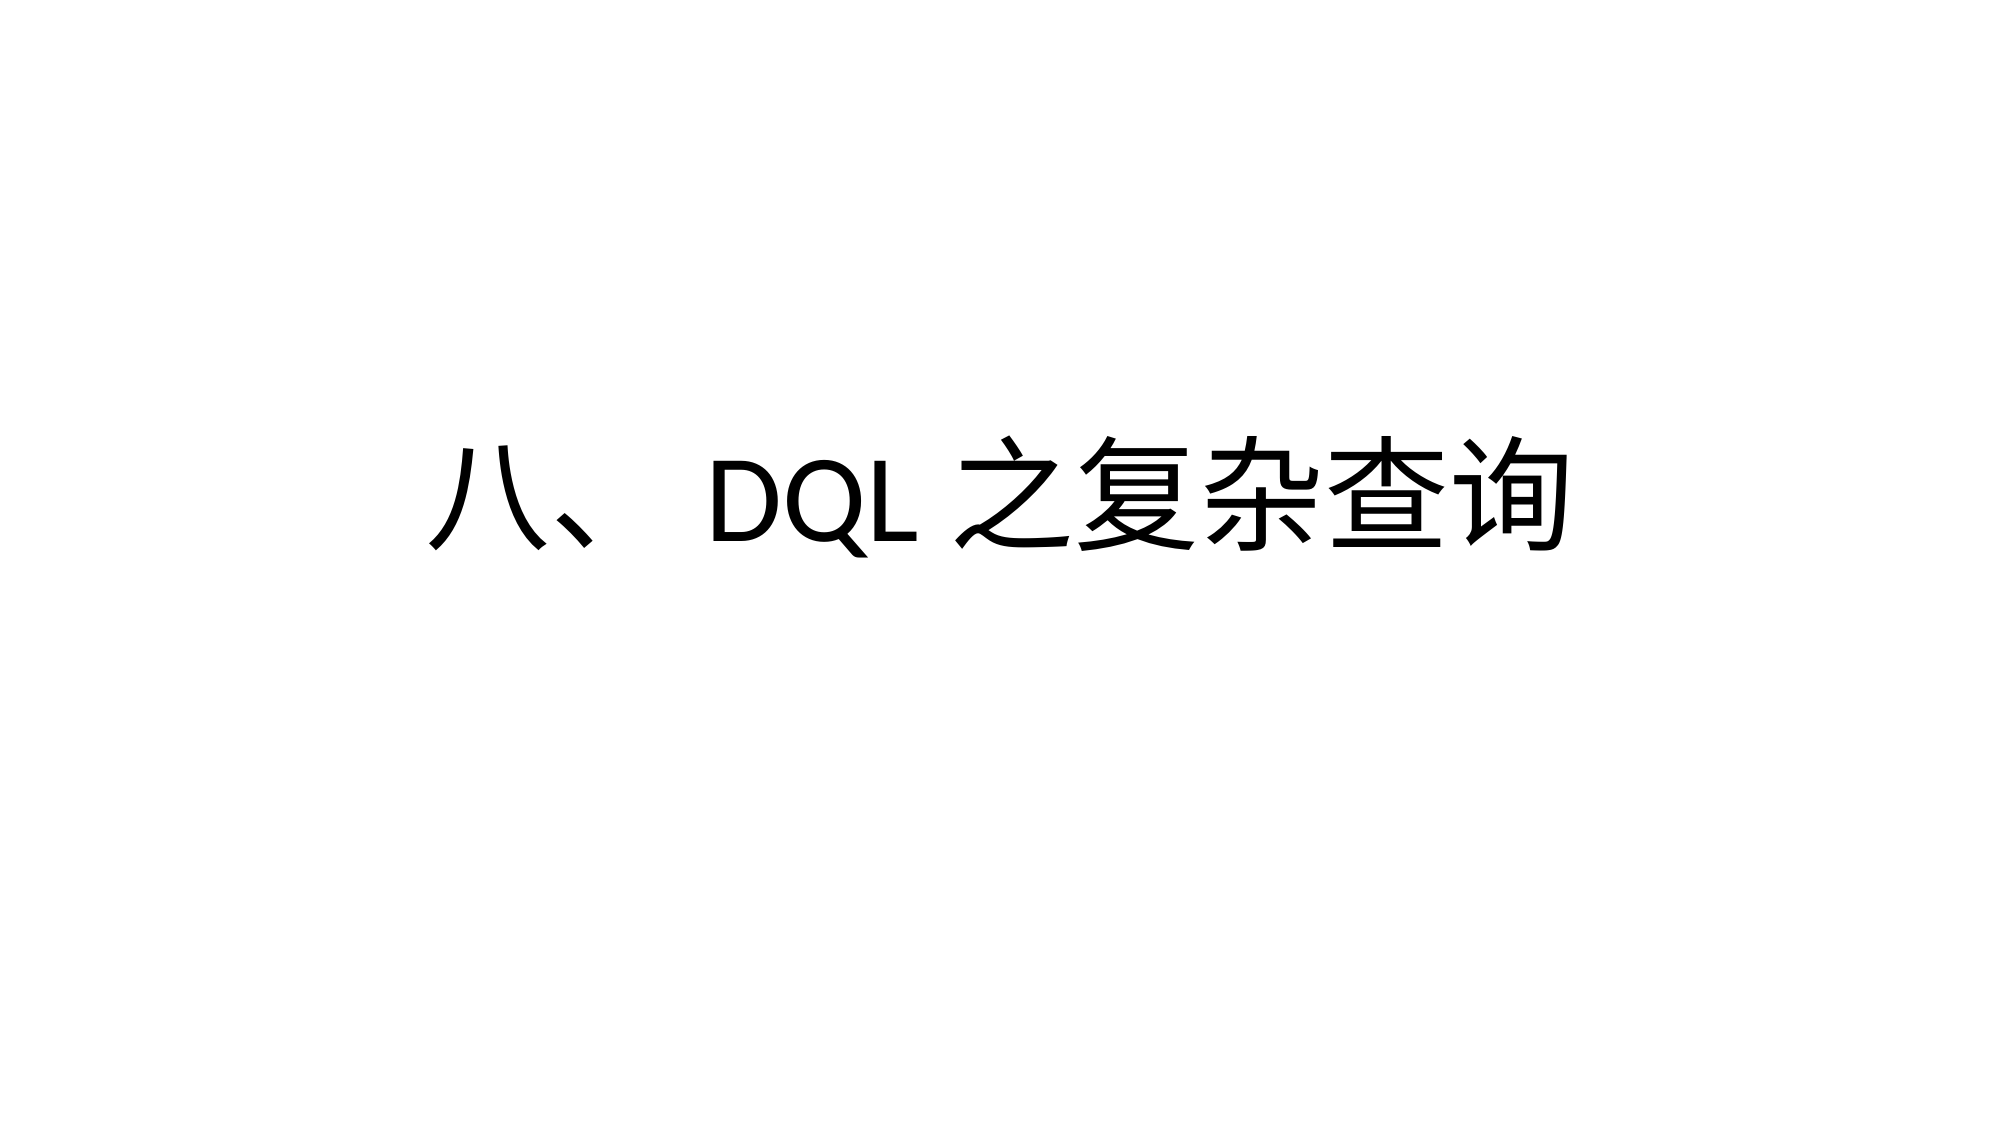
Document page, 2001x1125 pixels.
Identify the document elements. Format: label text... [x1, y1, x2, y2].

title 八、DQL之复杂查询 [249, 184, 1750, 576]
